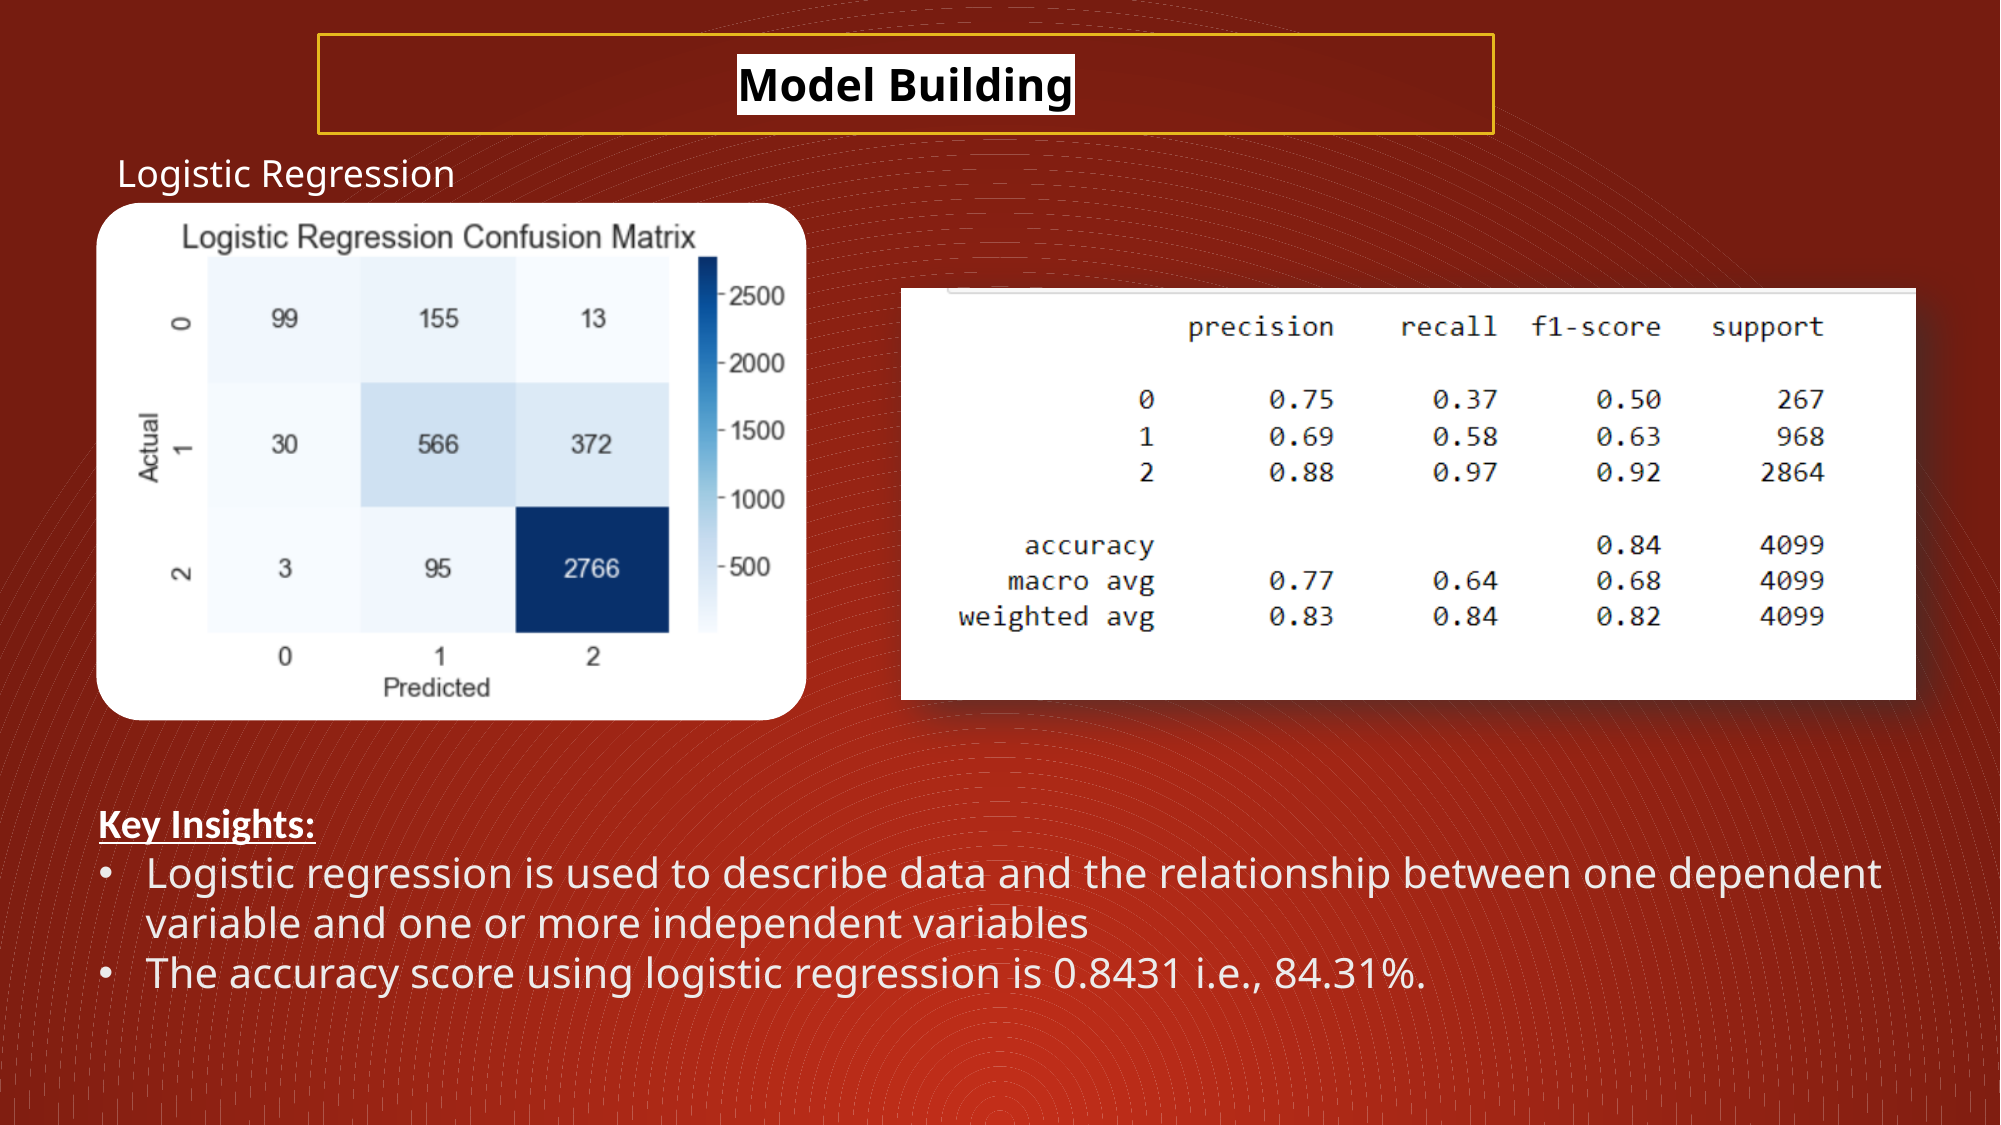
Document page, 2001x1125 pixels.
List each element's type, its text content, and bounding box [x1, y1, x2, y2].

text_box Logistic Regression [53, 142, 1054, 202]
picture [901, 288, 1917, 700]
text_box Model Building [317, 33, 1495, 135]
text_box Key Insights: Logistic regression is used to describe data and the relationship between one dependent variable and one or more independent variables The accuracy score using logistic regression is 0.8431 i.e., 84.31%. [83, 789, 1917, 1095]
picture [95, 202, 807, 721]
